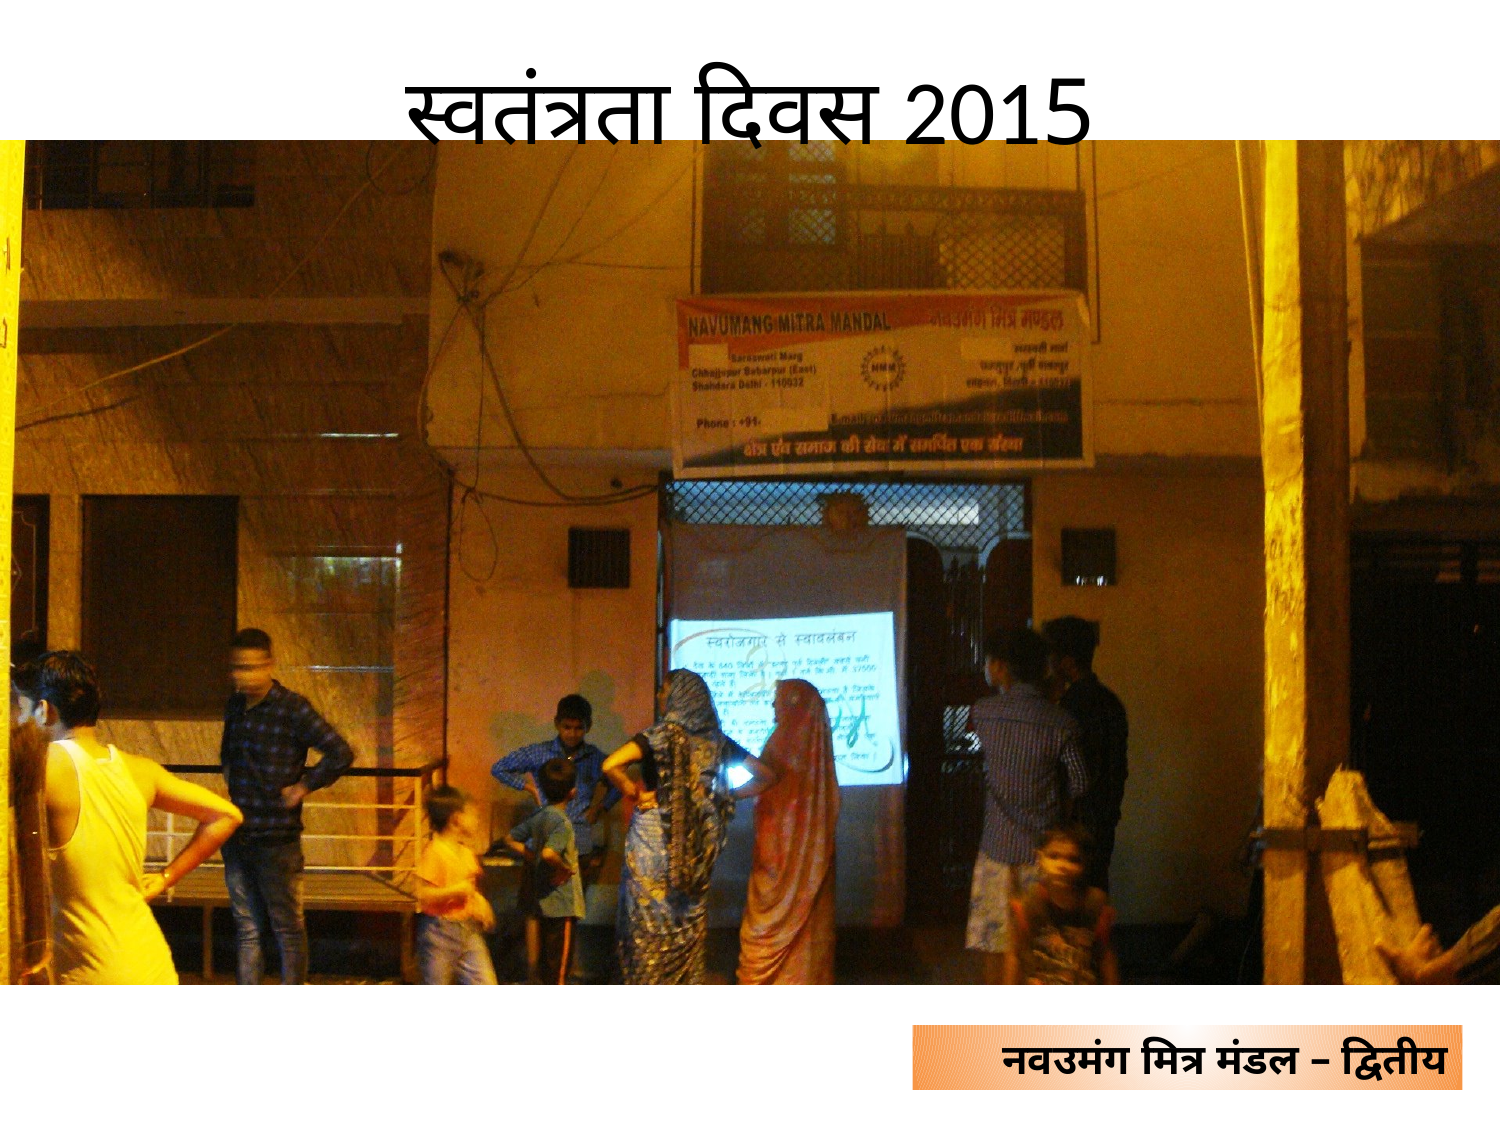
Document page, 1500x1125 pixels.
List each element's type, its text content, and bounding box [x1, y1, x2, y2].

text_box स्वतंत्रता दिवस 2015 [74, 45, 1425, 138]
picture [0, 140, 1500, 985]
text_box नवउमंग मित्र मंडल – द्वितीय [912, 1025, 1463, 1090]
